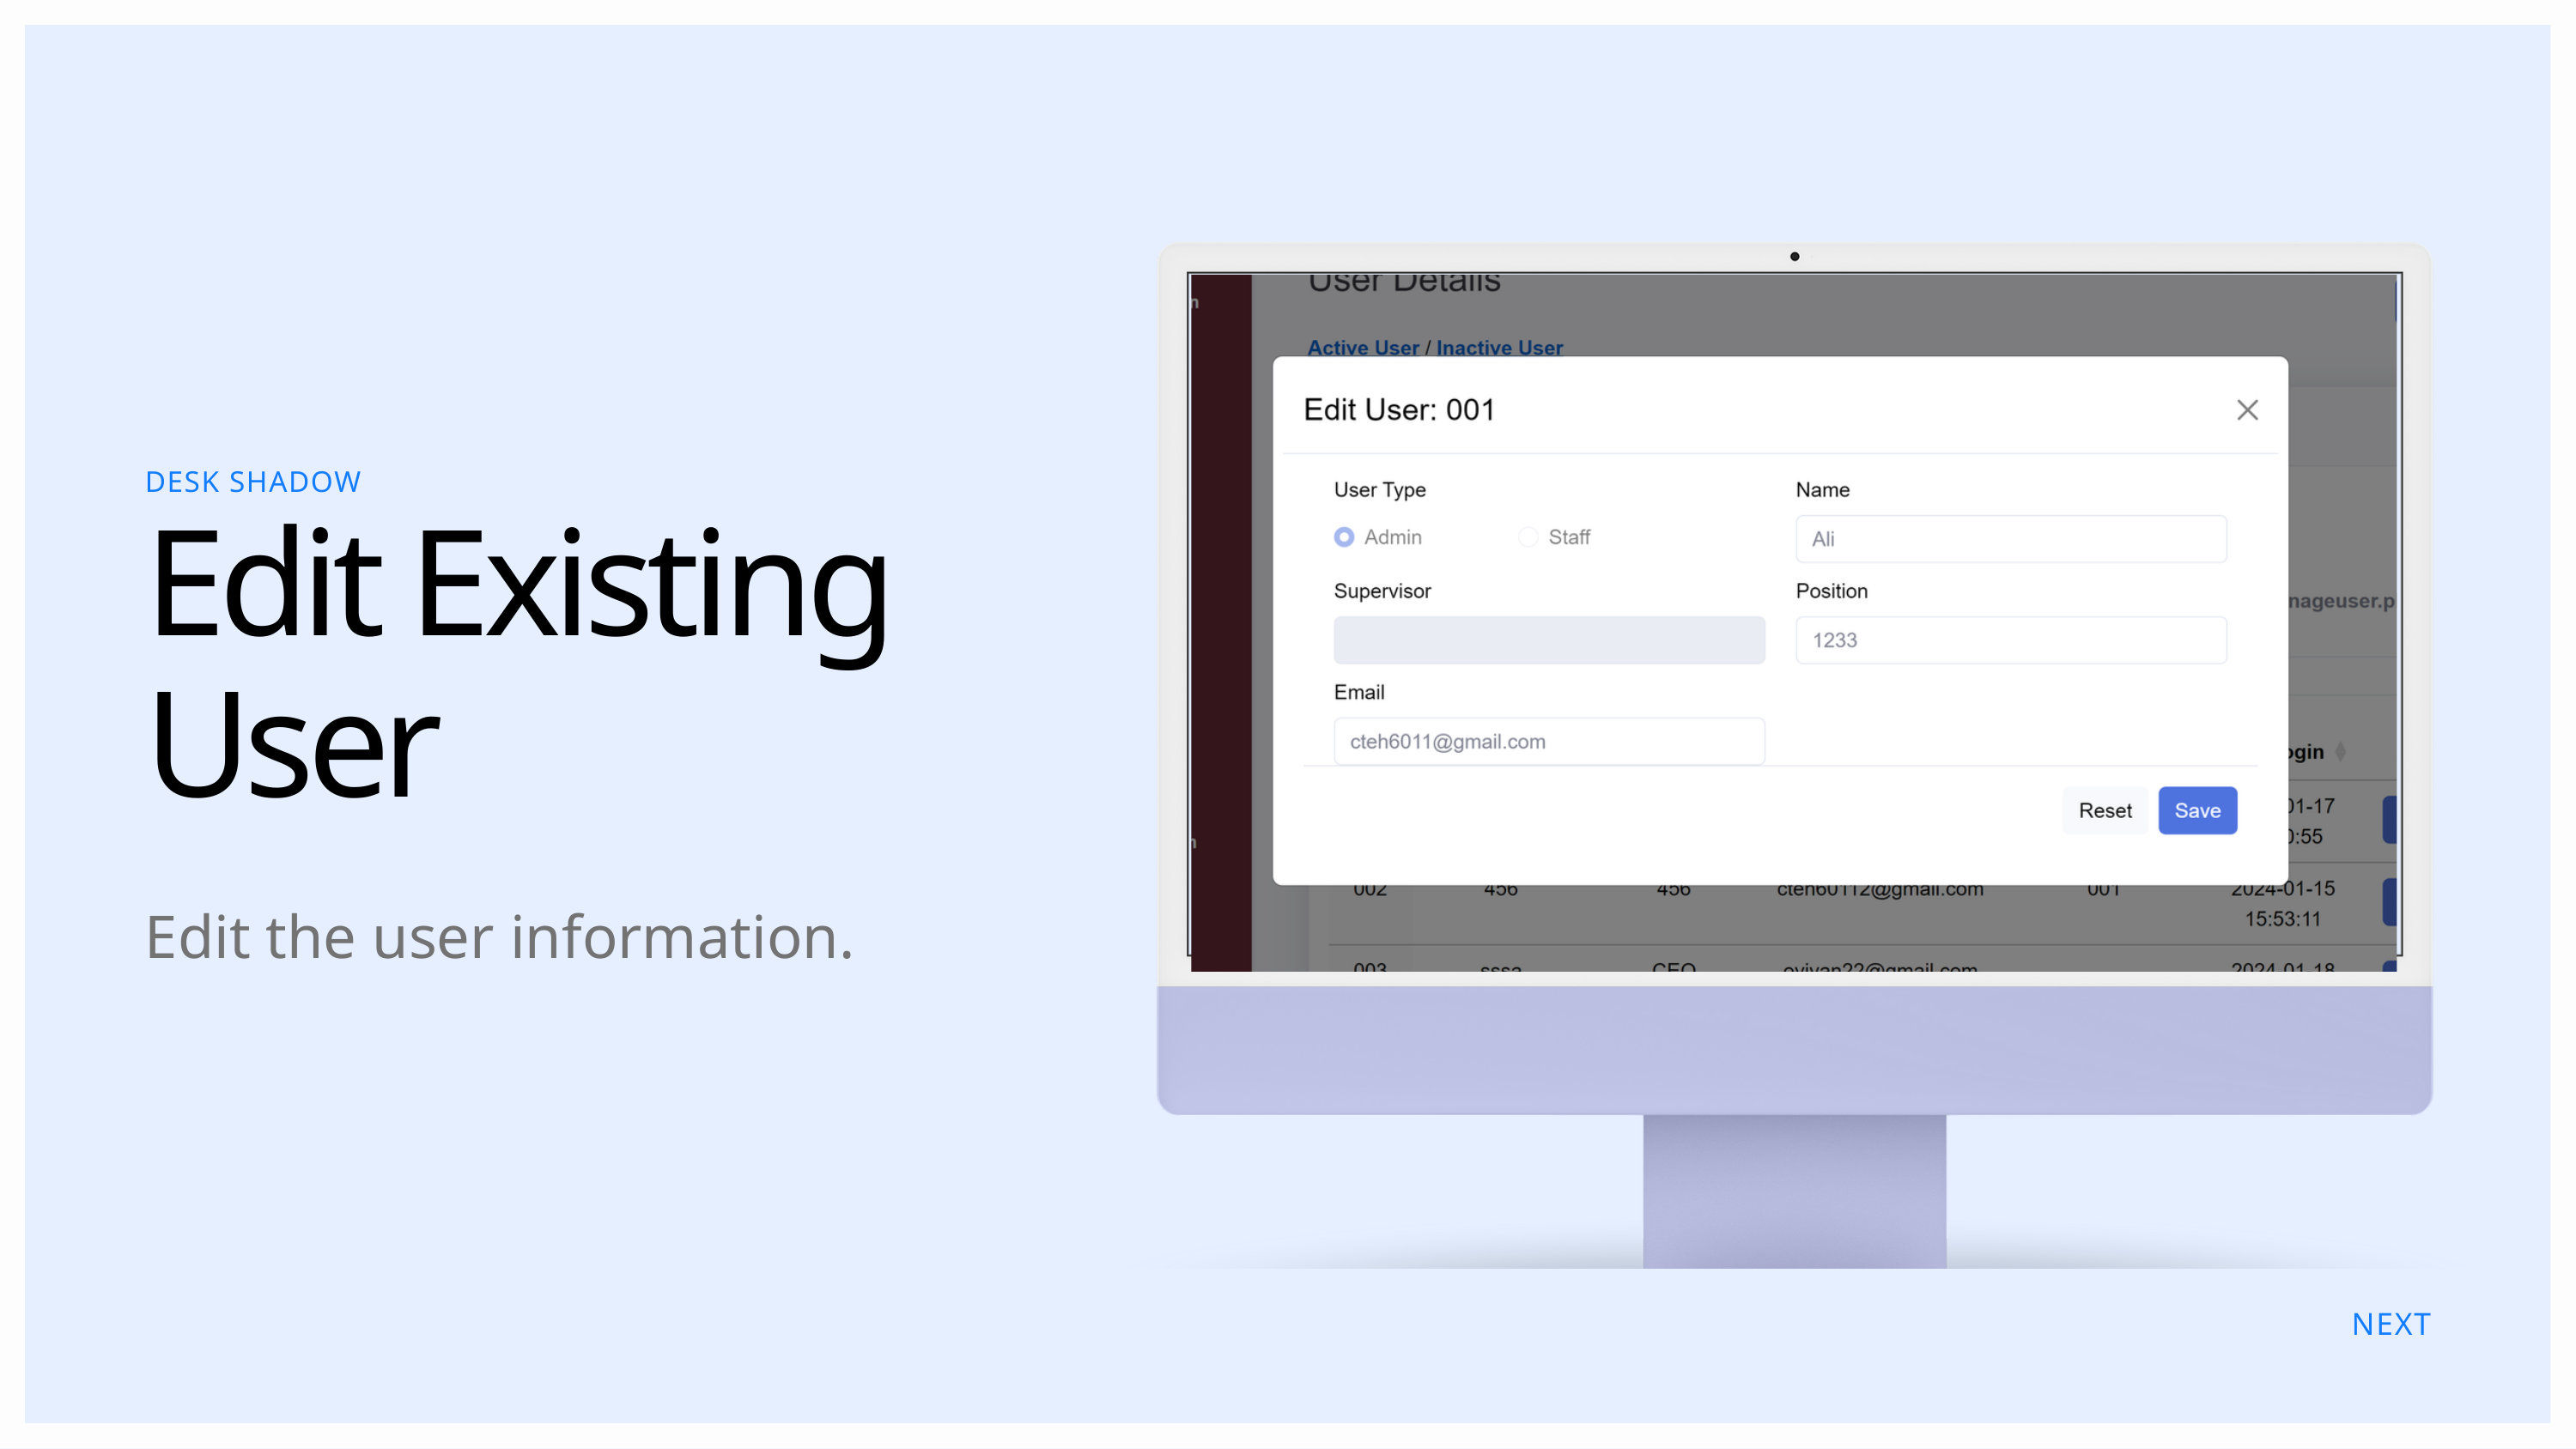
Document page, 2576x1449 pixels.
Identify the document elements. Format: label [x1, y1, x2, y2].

text_box [0, 0, 2576, 1449]
text_box [144, 462, 1076, 833]
text_box [1190, 275, 2397, 972]
